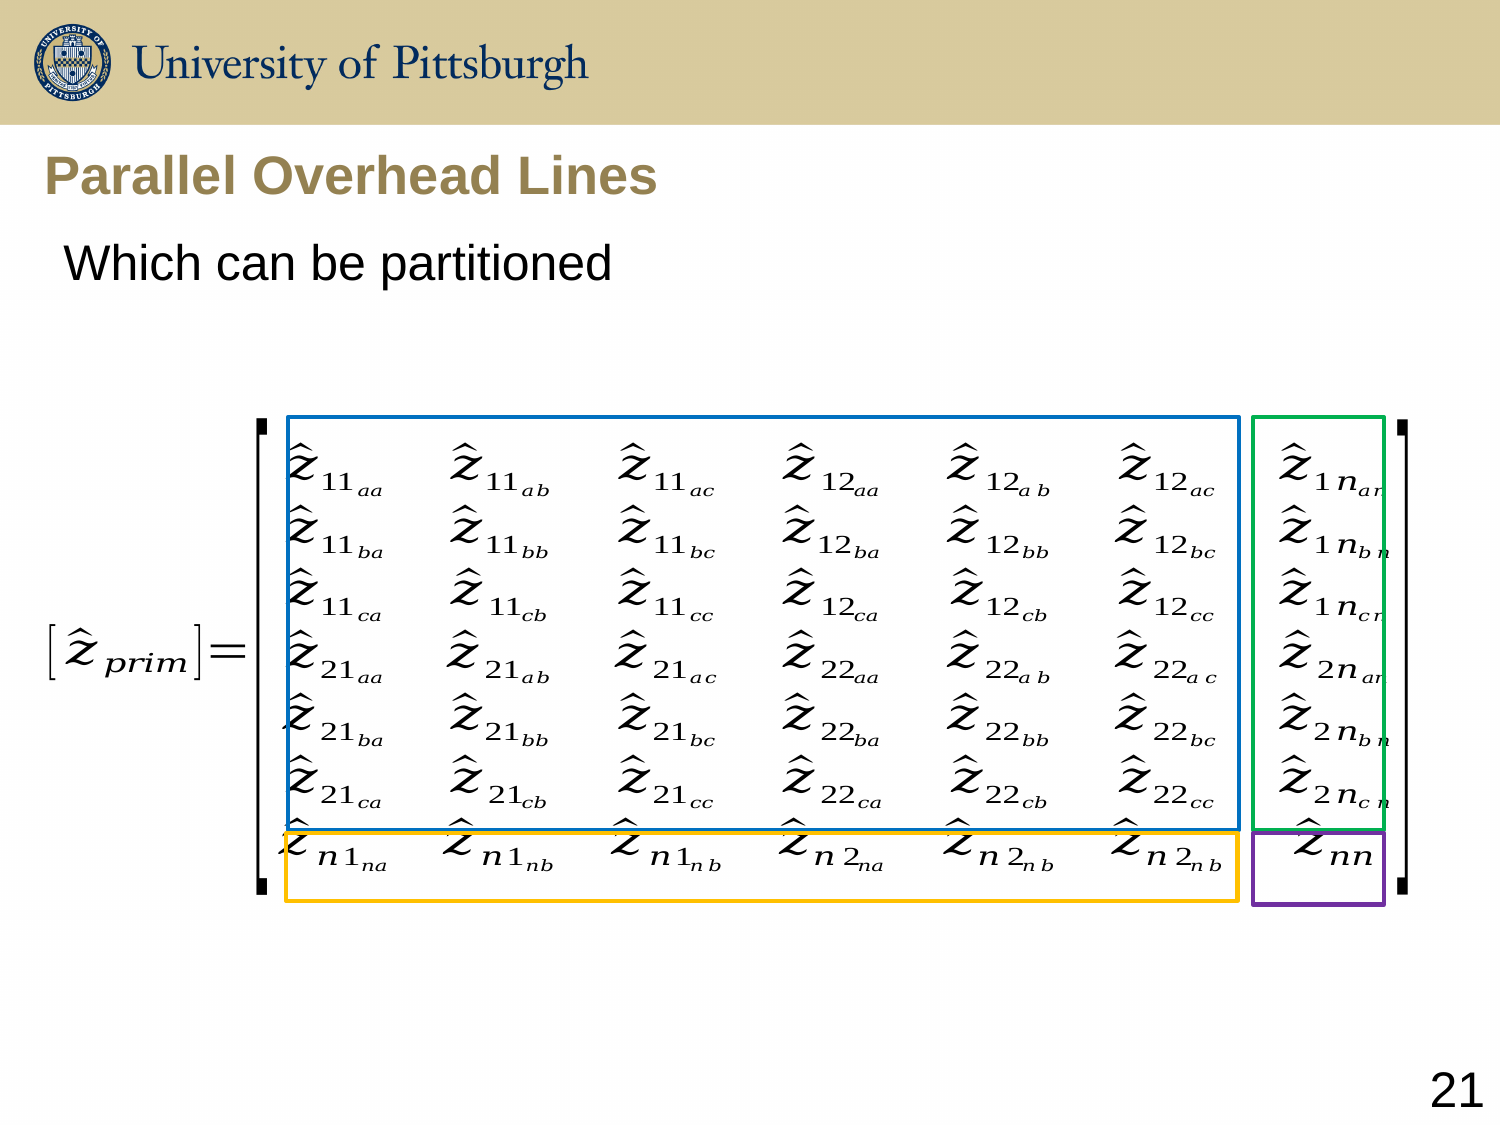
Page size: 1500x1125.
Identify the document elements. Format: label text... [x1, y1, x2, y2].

text_box [1252, 833, 1385, 905]
picture [0, 1, 1500, 1125]
text_box [287, 417, 1240, 830]
slide_number 21 [1362, 1050, 1500, 1125]
text_box Which can be partitioned [48, 222, 1412, 298]
text_box [1252, 417, 1385, 830]
text_box [286, 833, 1238, 902]
title Parallel Overhead Lines [29, 125, 1500, 221]
